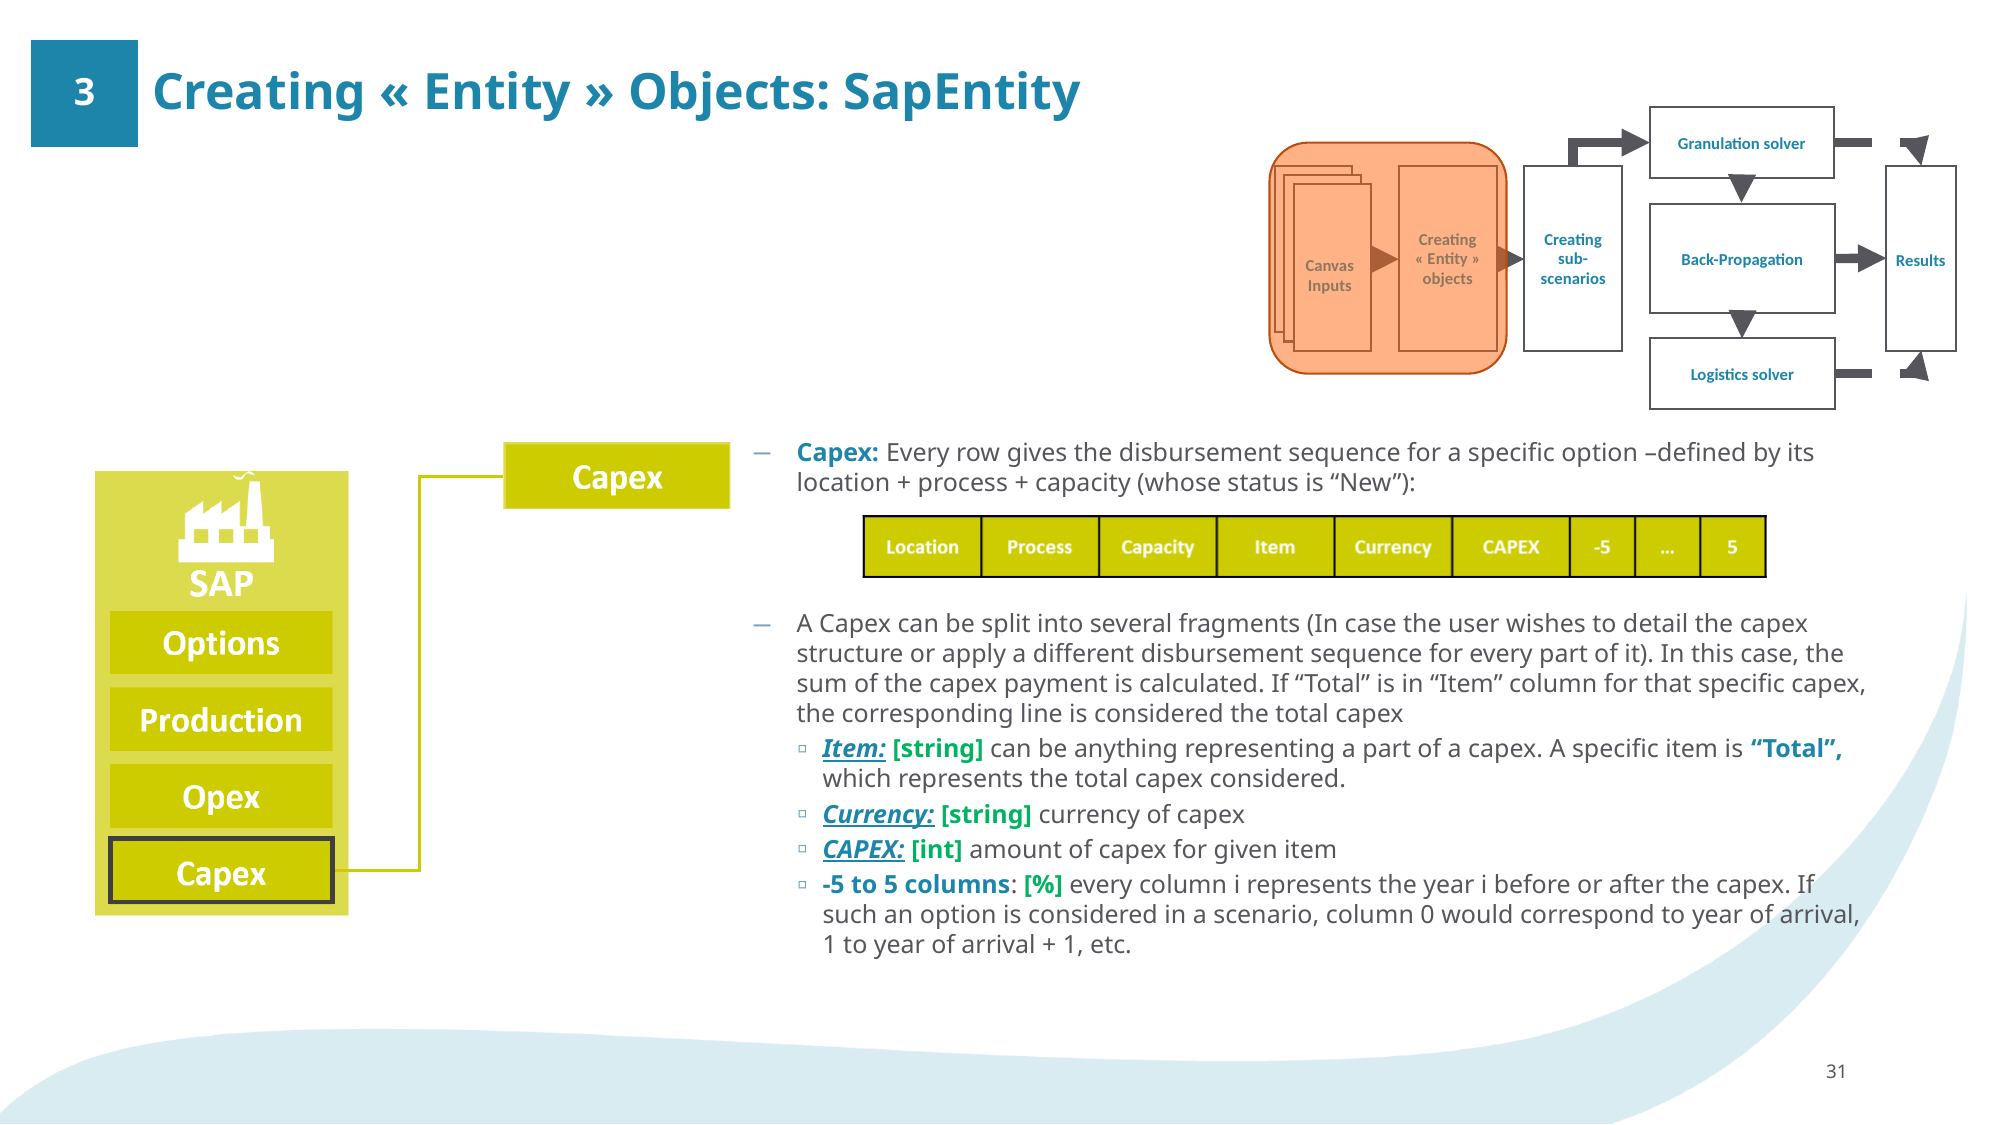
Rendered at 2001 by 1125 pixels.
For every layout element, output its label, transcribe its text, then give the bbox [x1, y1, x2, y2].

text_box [1274, 107, 1962, 409]
slide_number 31 [1744, 1042, 1863, 1102]
picture [861, 514, 1768, 580]
text_box Creating « Entity » Objects: SapEntity [137, 15, 1863, 172]
text_box Capex: Every row gives the disbursement sequence for a specific option –defined by its location + process + capacity (whose status is “New”): A Capex can be split into several fragments (In case the user wishes to detail the capex structure or apply a different disbursement sequence for every part of it). In this case, the sum of the capex payment is calculated. If “Total” is in “Item” column for that specific capex, the corresponding line is considered the total capex Item: [string] can be anything representing a part of a capex. A specific item is “Total”, which represents the total capex considered. Currency: [string] currency of capex CAPEX: [int] amount of capex for given item -5 to 5 columns: [%] every column i represents the year i before or after the capex. If such an option is considered in a scenario, column 0 would correspond to year of arrival, 1 to year of arrival + 1, etc. [721, 436, 1873, 1002]
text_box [333, 476, 504, 869]
picture [0, 470, 1967, 1124]
text_box 3 [31, 40, 138, 147]
text_box [1268, 160, 1274, 356]
picture [503, 442, 731, 509]
